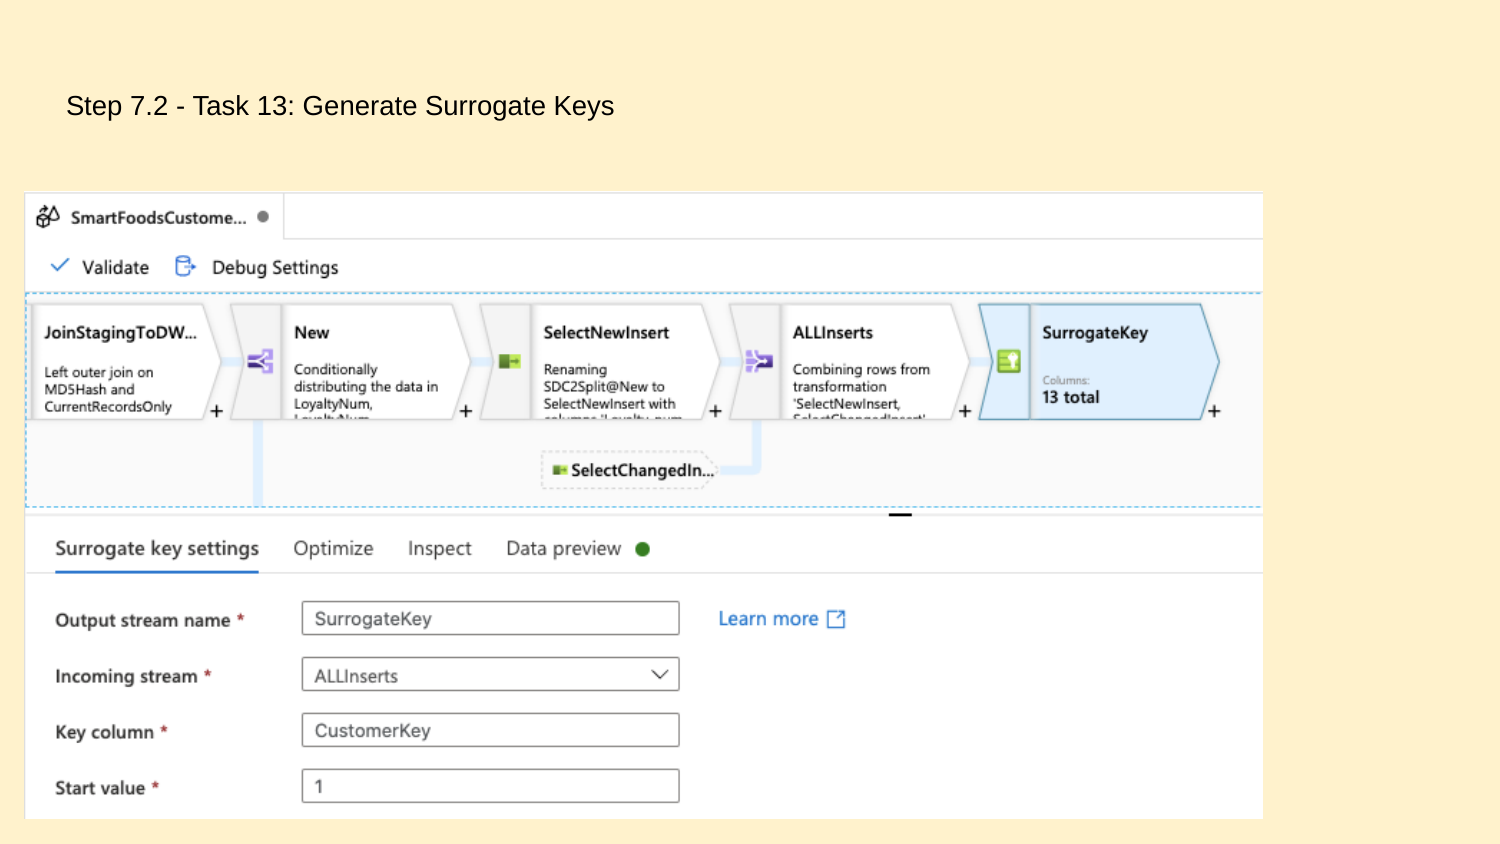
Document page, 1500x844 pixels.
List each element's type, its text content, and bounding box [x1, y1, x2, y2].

picture [24, 191, 1264, 819]
title Step 7.2 - Task 13: Generate Surrogate Keys [51, 72, 1449, 167]
